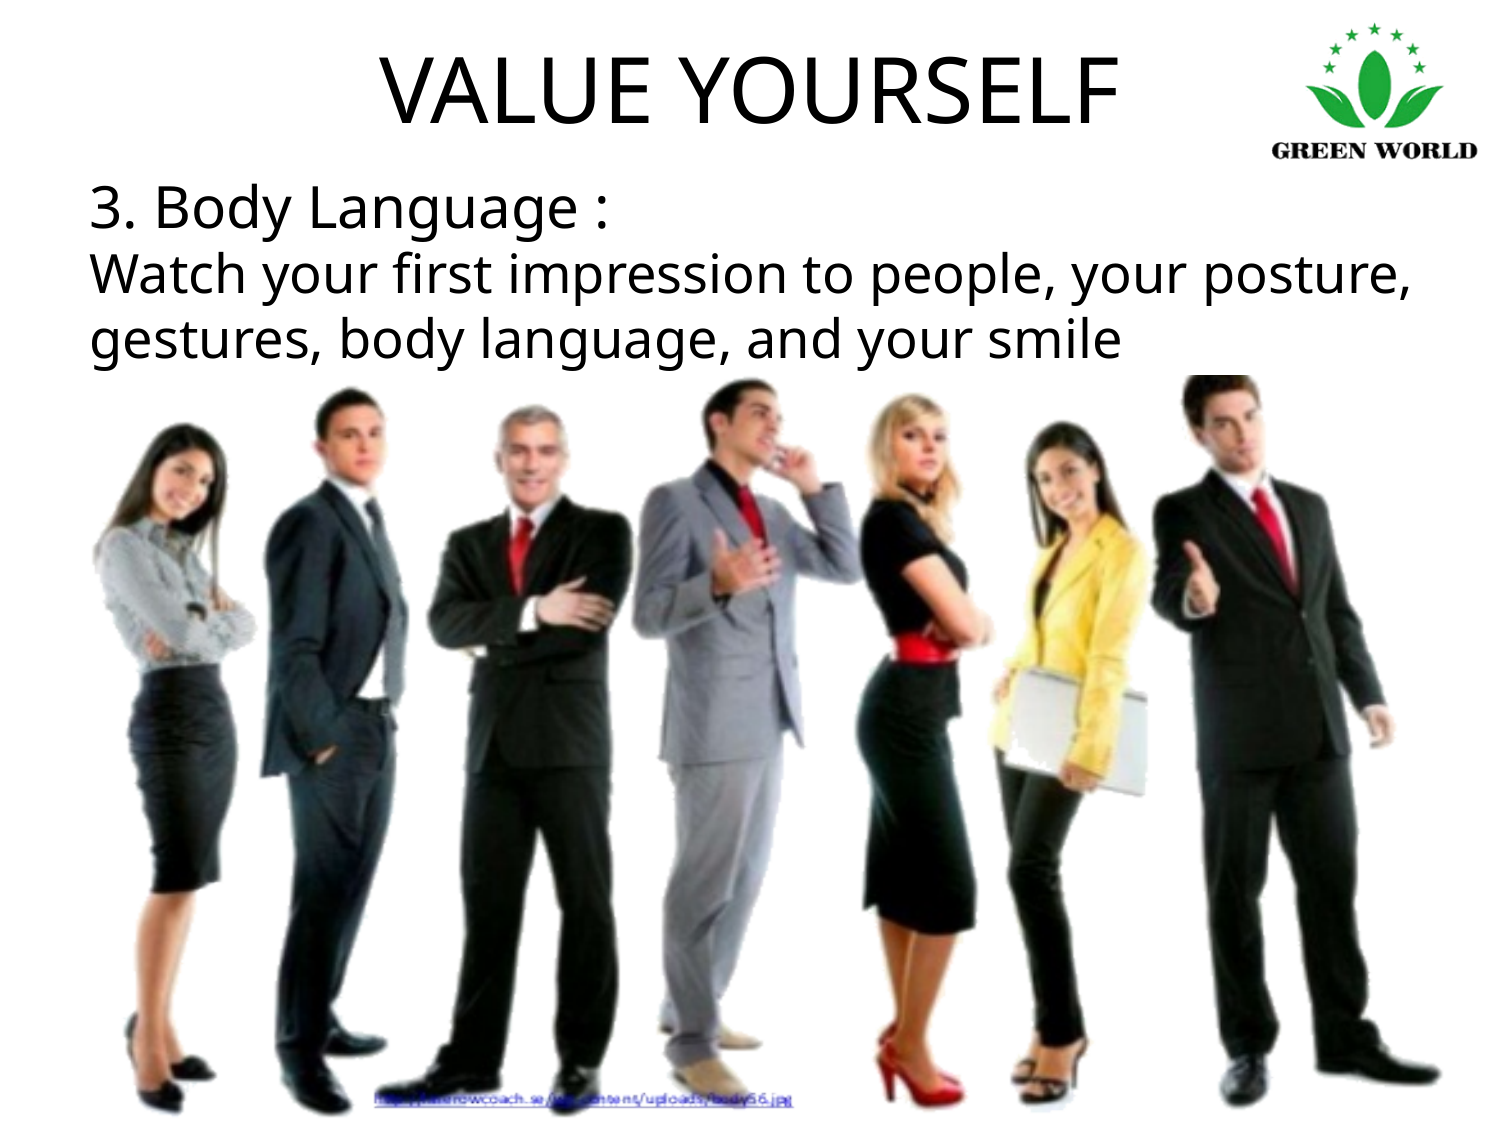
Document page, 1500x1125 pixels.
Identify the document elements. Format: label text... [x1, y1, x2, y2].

text_box VALUE YOURSELF [50, 24, 1257, 150]
picture [0, 374, 1461, 1125]
text_box 3. Body Language : Watch your first impression to people, your posture, gestures, body language, and your smile [74, 162, 1500, 458]
picture [1262, 12, 1488, 176]
